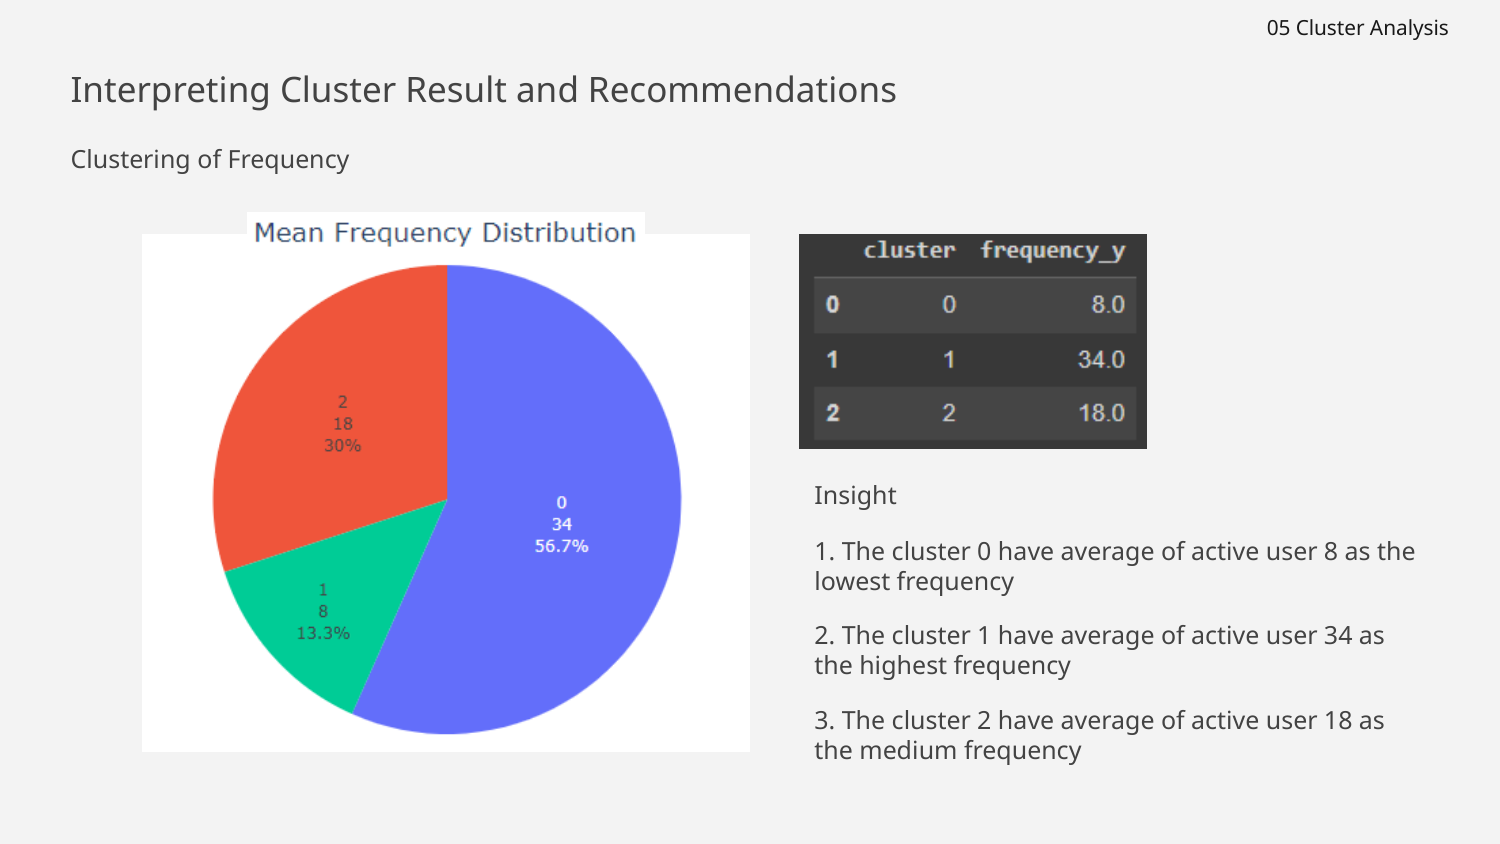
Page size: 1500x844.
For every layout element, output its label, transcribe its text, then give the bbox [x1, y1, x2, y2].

title Interpreting Cluster Result and Recommendations [55, 49, 1322, 128]
list Clustering of Frequency [55, 128, 1425, 249]
picture [142, 211, 751, 752]
picture [798, 234, 1147, 449]
text_box 05 Cluster Analysis [1251, 0, 1500, 51]
text_box Insight 1. The cluster 0 have average of active user 8 as the lowest frequency 2. The cluster 1 have average of active user 34 as the highest frequency 3. The cluster 2 have average of active user 18 as the medium frequency [799, 465, 1437, 844]
